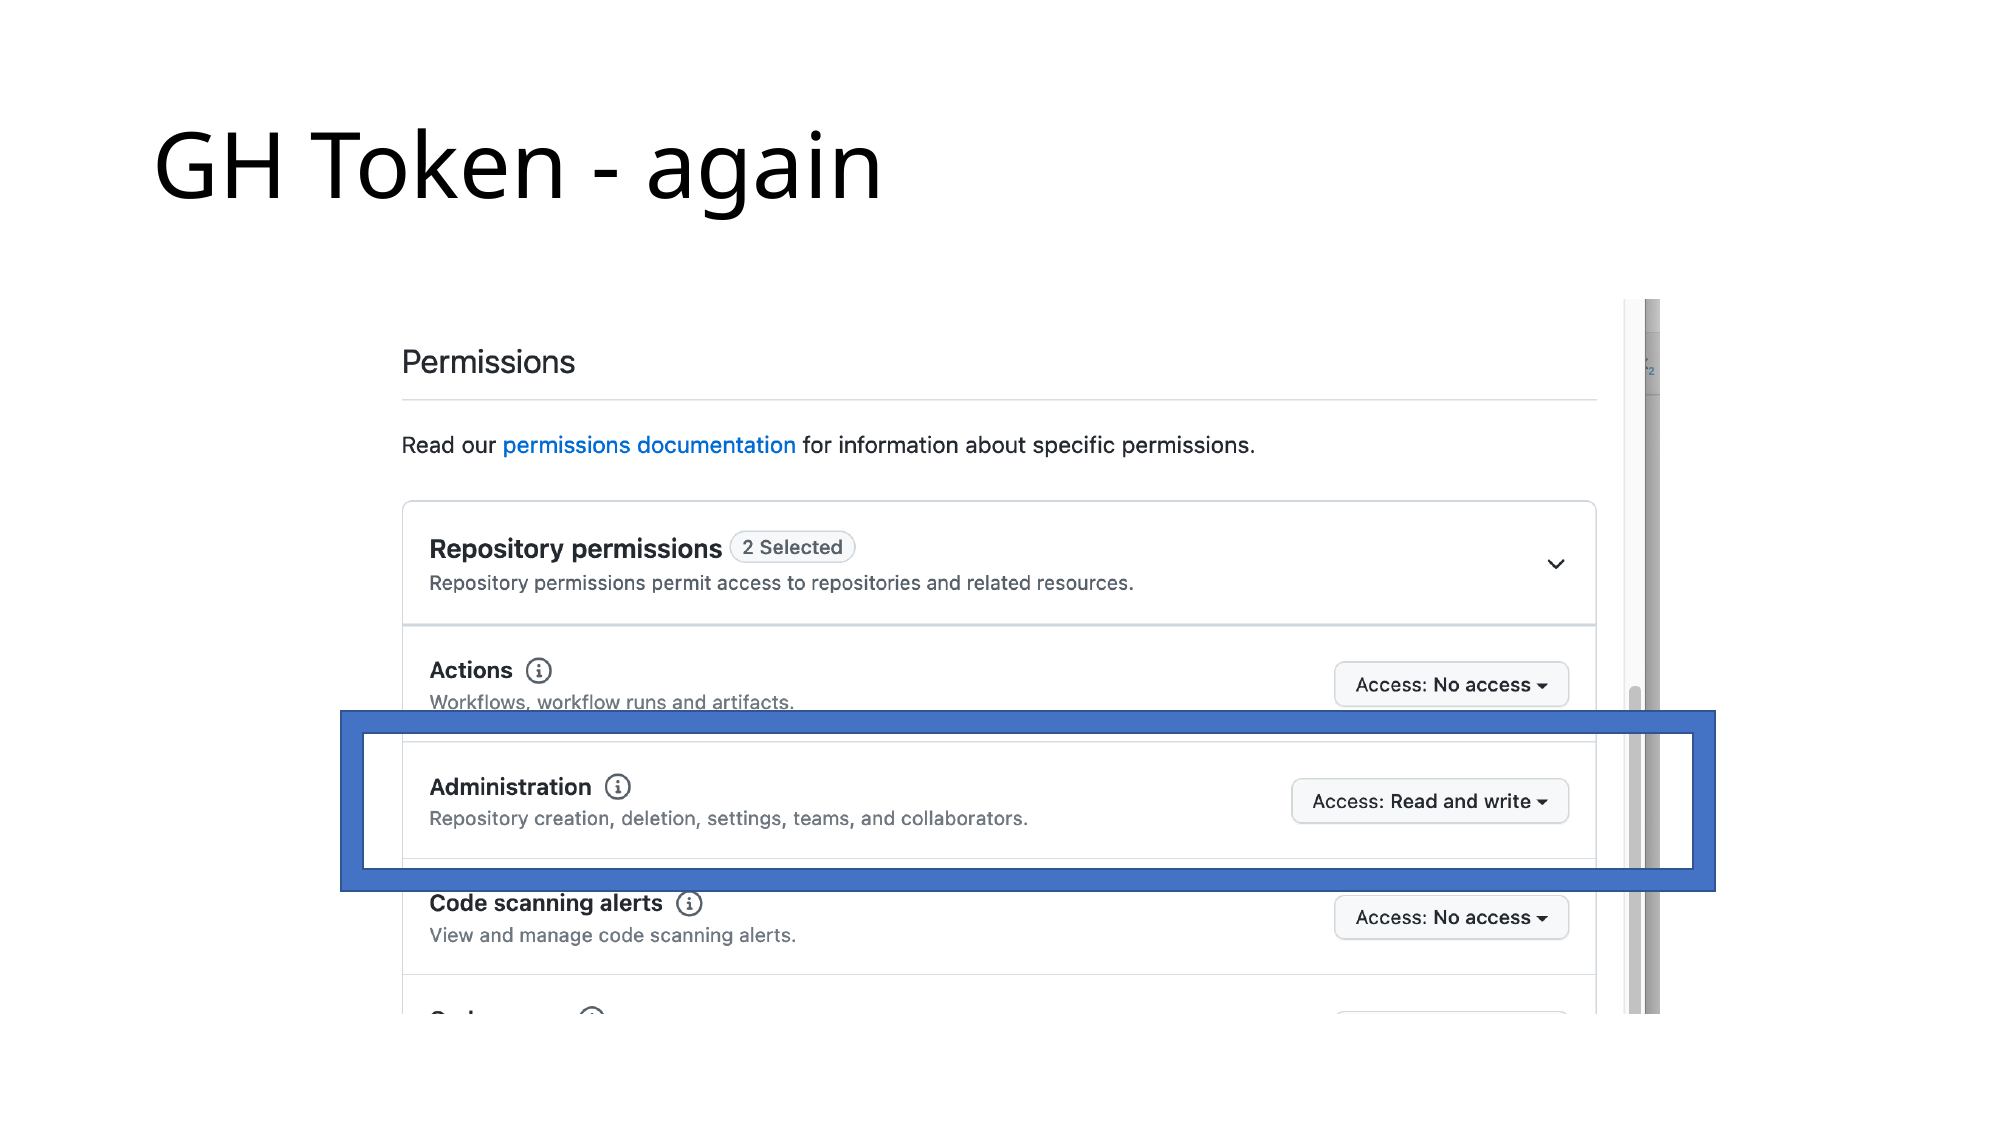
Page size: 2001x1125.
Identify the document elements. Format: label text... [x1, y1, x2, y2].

text_box [1660, 710, 1716, 892]
title GH Token - again [137, 59, 1863, 278]
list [340, 299, 1660, 1014]
